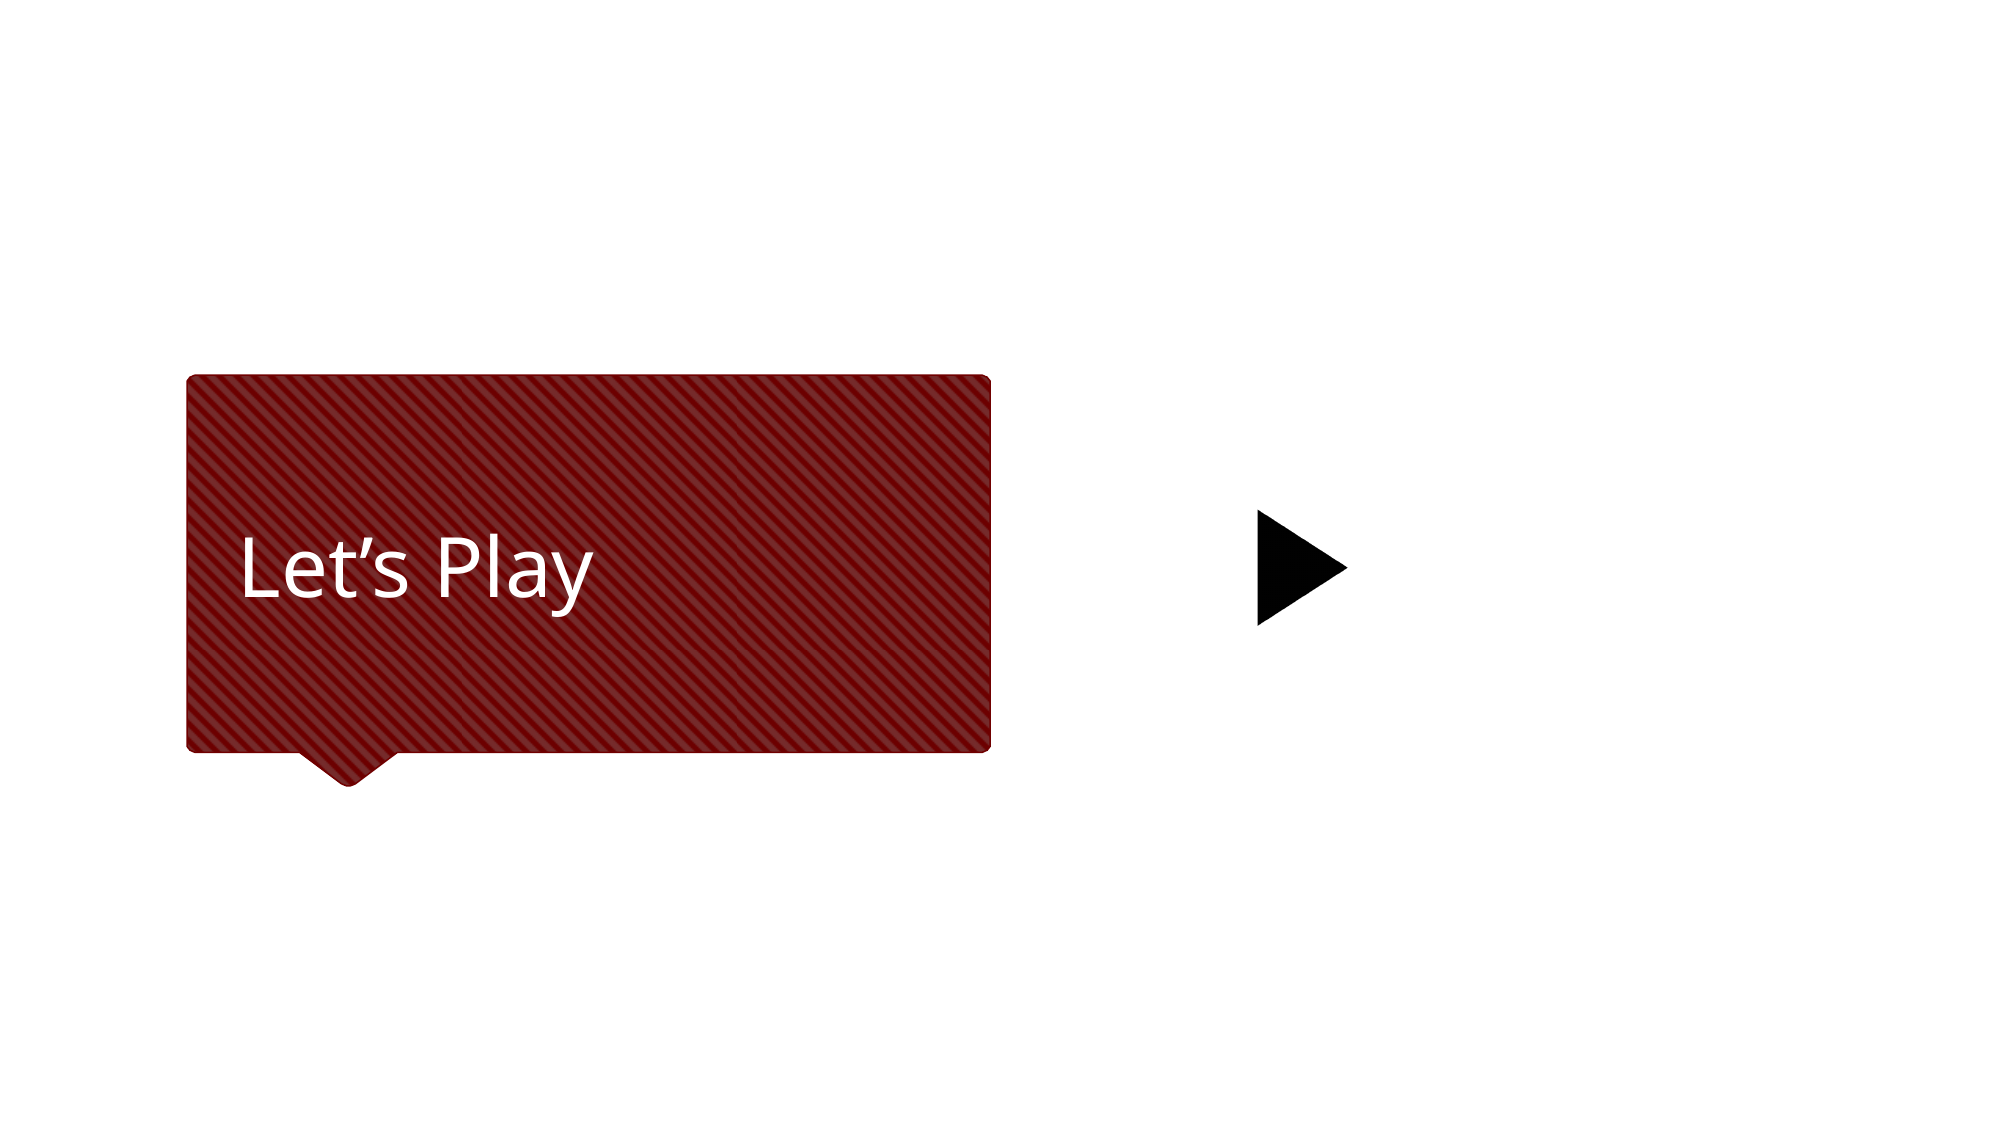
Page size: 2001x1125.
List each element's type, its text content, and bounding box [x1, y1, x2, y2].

picture [1226, 491, 1378, 643]
title Let’s Play [222, 399, 942, 729]
